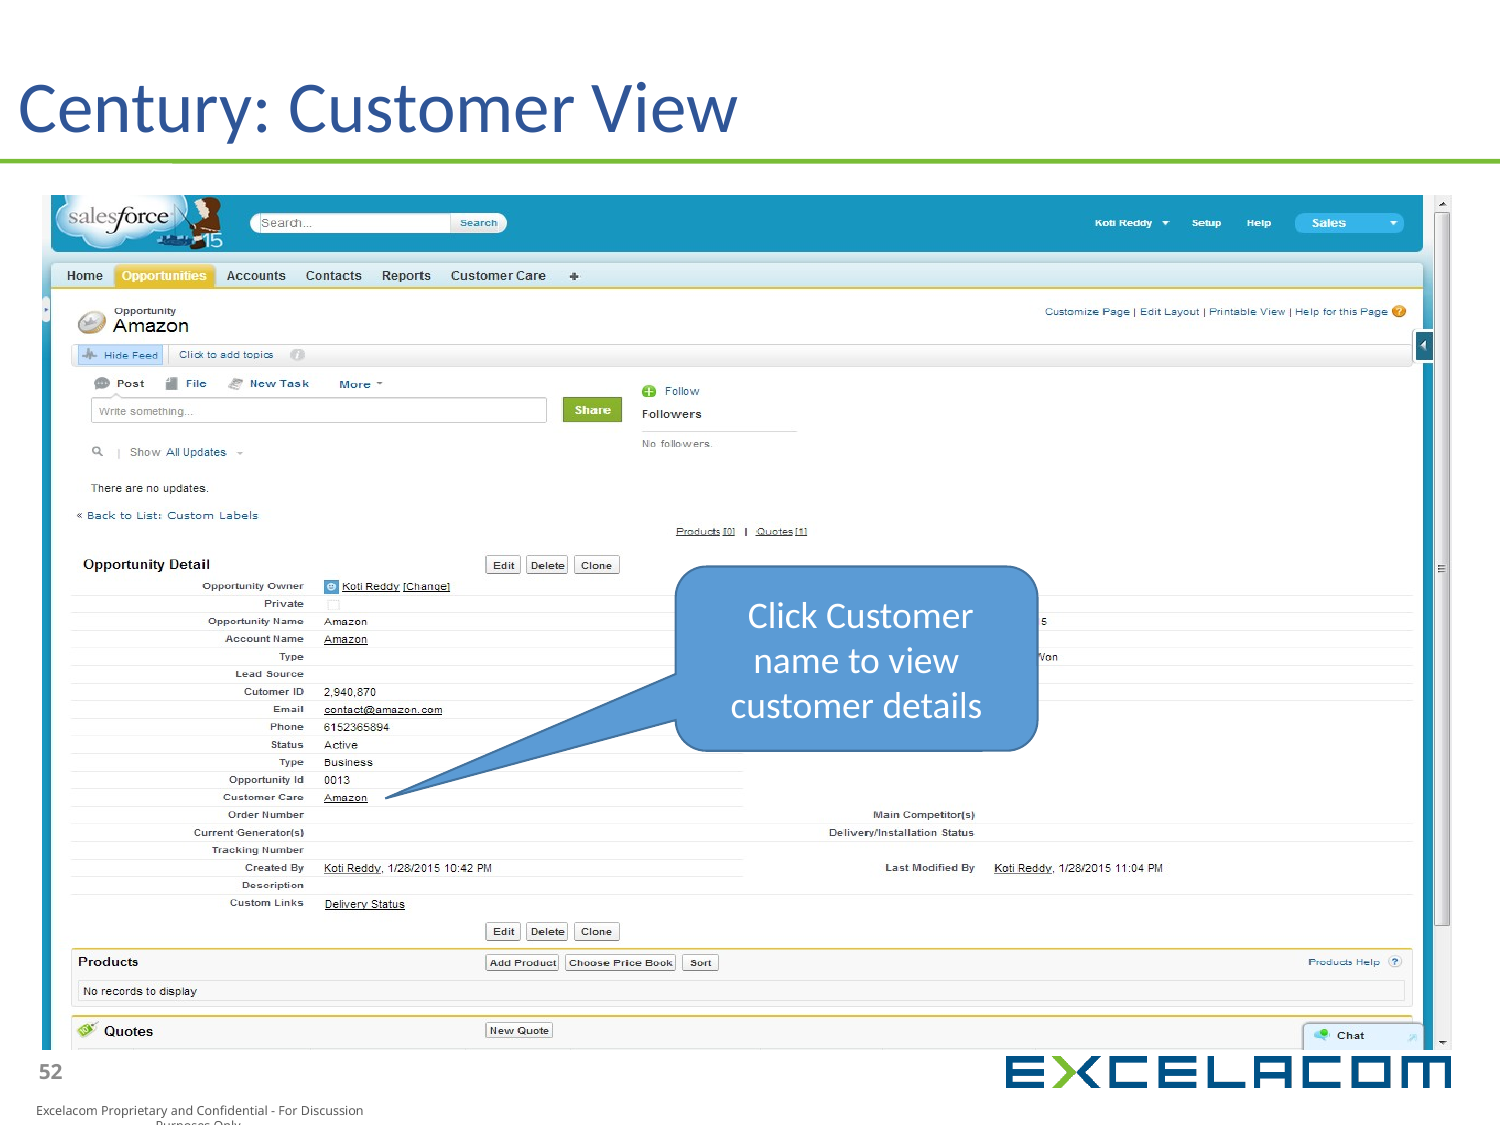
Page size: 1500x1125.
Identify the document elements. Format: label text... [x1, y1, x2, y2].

slide_number 52 [23, 1042, 93, 1103]
text_box Century: Customer View [3, 51, 755, 155]
picture [1006, 1056, 1451, 1088]
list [42, 195, 1452, 1050]
